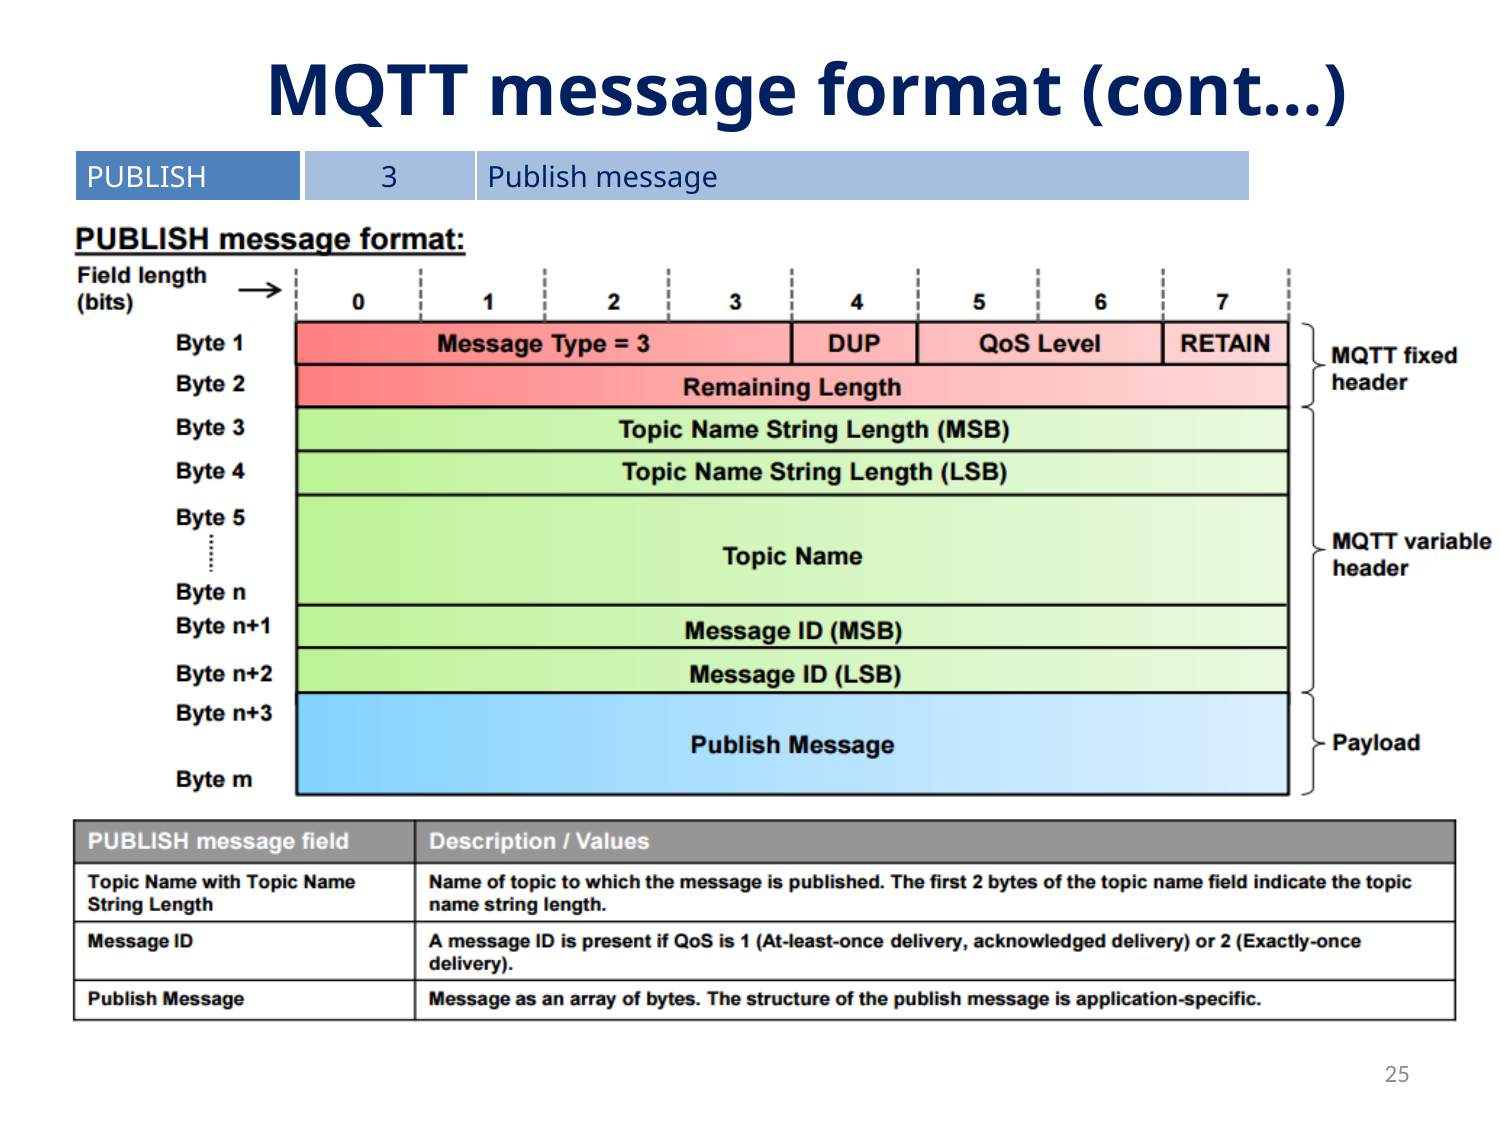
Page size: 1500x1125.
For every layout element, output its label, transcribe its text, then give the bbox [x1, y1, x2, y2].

table_header PUBLISH [76, 151, 300, 200]
picture [37, 224, 1500, 1026]
text_box MQTT message format (cont…) [250, 37, 1363, 138]
slide_number 25 [1074, 1042, 1425, 1103]
table_header 3 [305, 151, 475, 200]
table_header Publish message [477, 151, 1249, 200]
